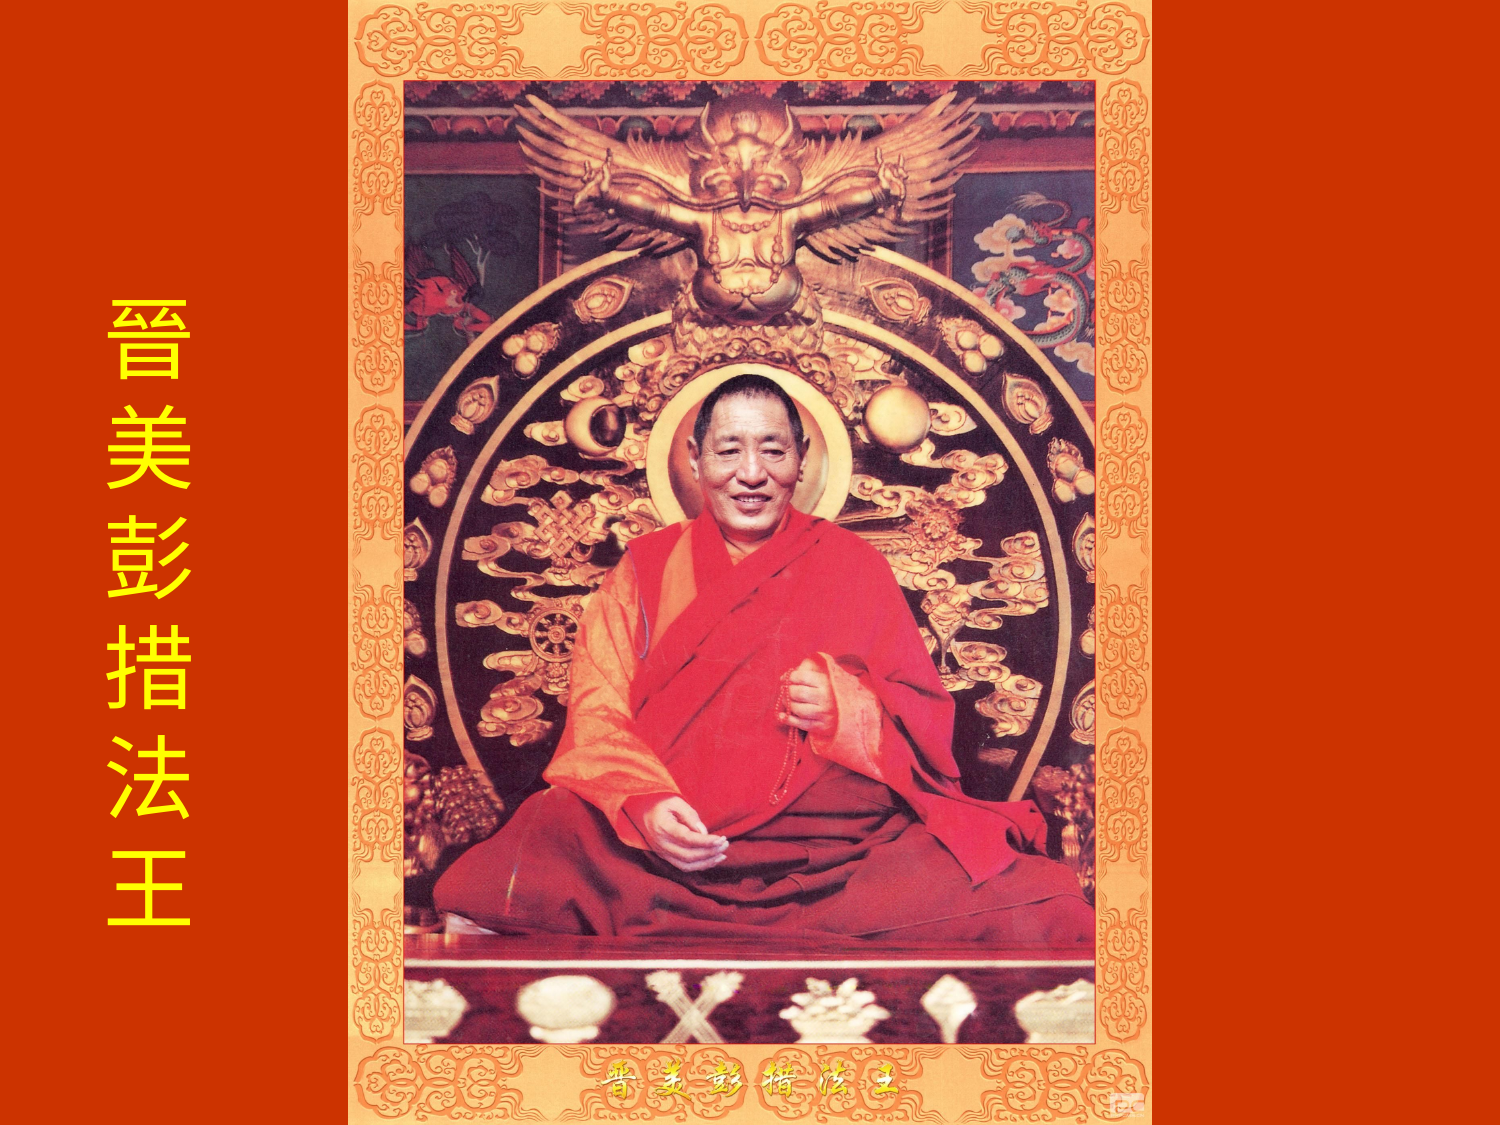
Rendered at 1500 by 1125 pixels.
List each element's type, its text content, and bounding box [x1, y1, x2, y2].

picture [348, 0, 1152, 1125]
title 晉美彭措法王 [46, 334, 254, 887]
